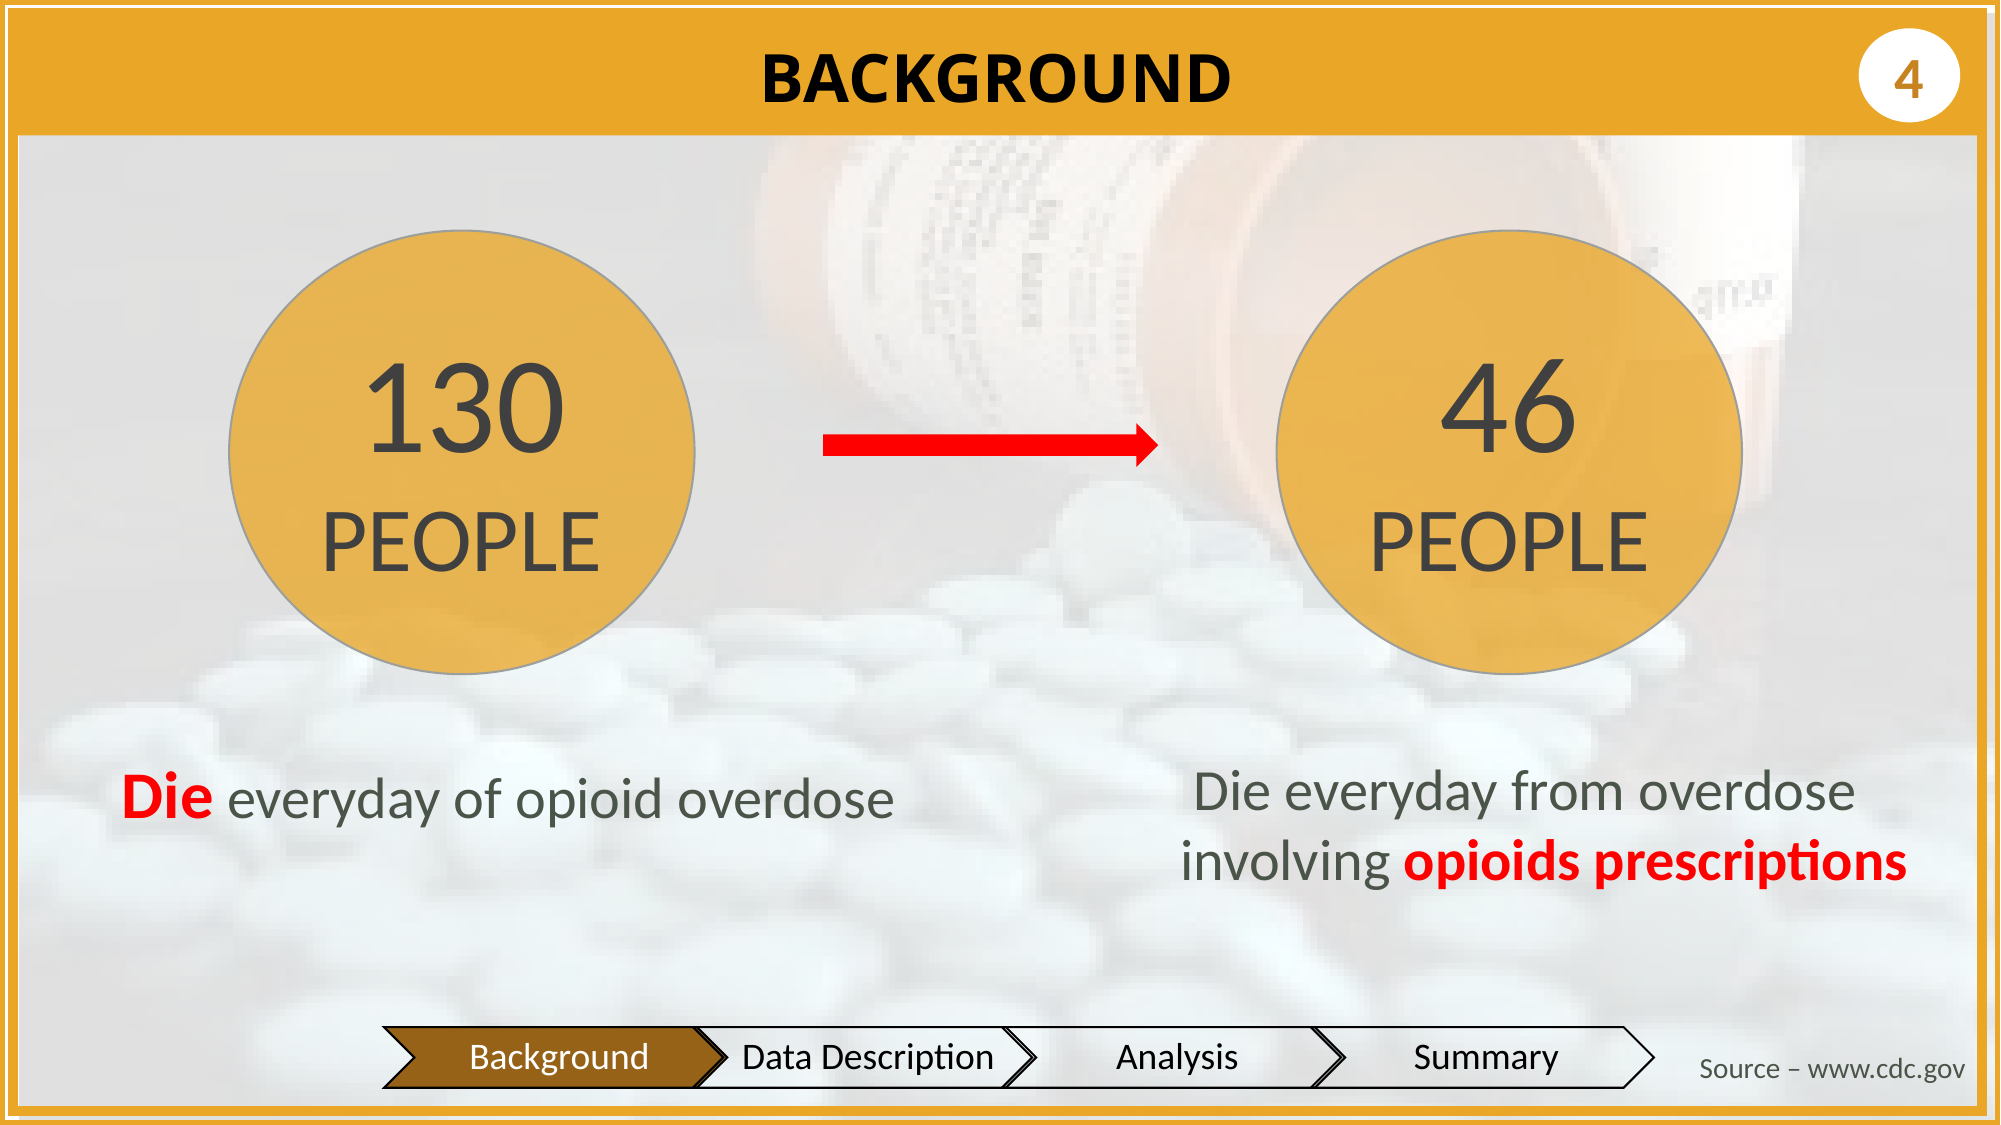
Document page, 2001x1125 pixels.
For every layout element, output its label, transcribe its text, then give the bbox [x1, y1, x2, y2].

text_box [383, 1027, 1655, 1088]
text_box BACKGROUND [12, 14, 19, 136]
picture [19, 13, 2000, 1125]
text_box [0, 0, 2000, 1125]
text_box [12, 136, 19, 1112]
